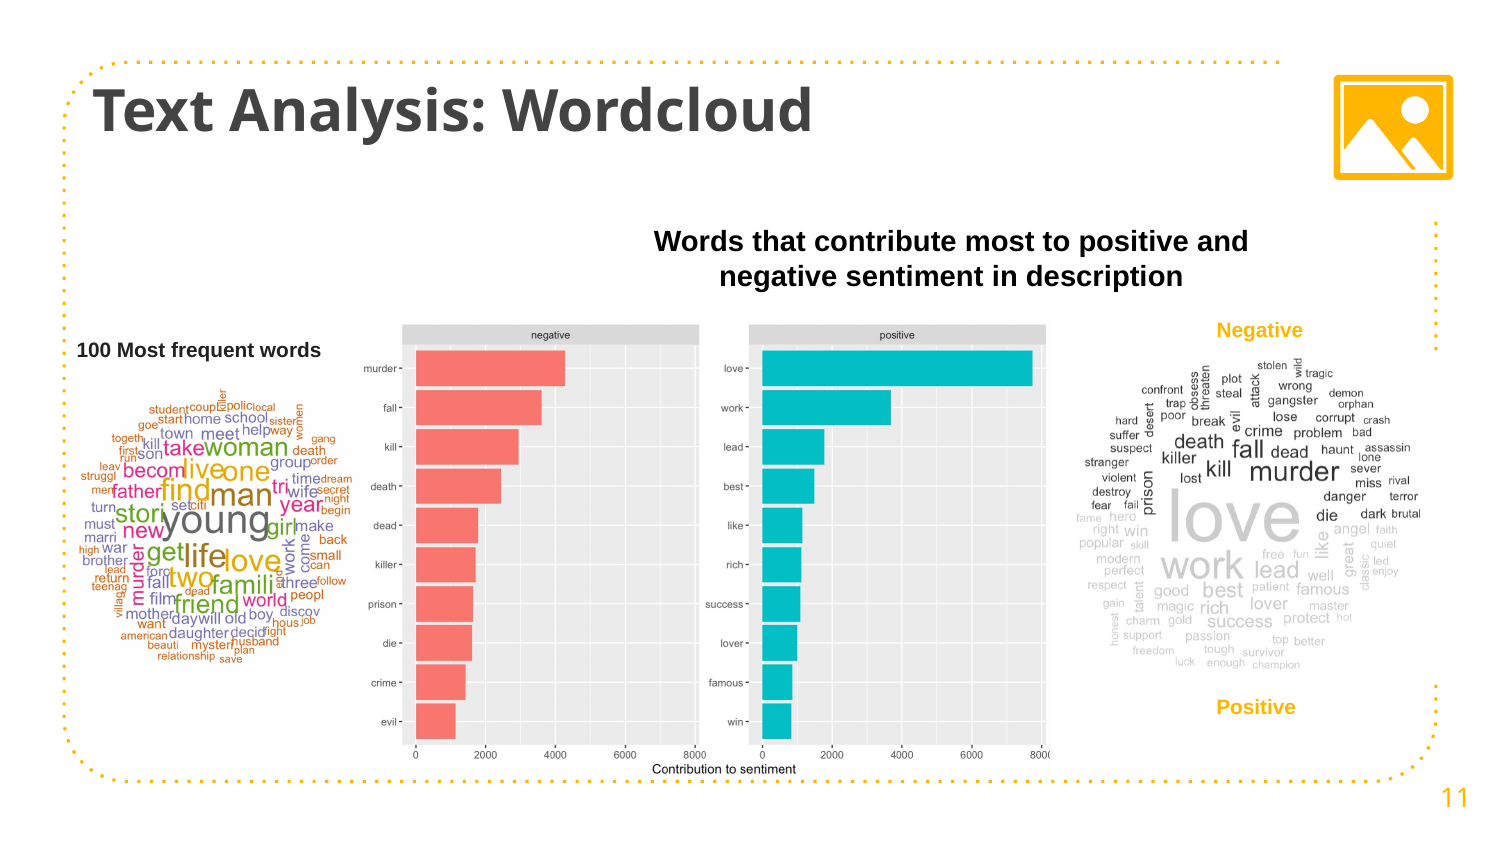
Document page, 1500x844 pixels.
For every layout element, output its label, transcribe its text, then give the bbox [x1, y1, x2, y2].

picture [1052, 352, 1444, 684]
text_box Negative [1201, 309, 1319, 349]
picture [67, 320, 1050, 777]
slide_number 11 [1411, 753, 1500, 844]
text_box Positive [1201, 693, 1311, 726]
text_box 100 Most frequent words [61, 329, 354, 369]
text_box Words that contribute most to positive and negative sentiment in description [594, 215, 1310, 300]
title Text Analysis: Wordcloud [78, 58, 1257, 146]
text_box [1333, 74, 1454, 181]
